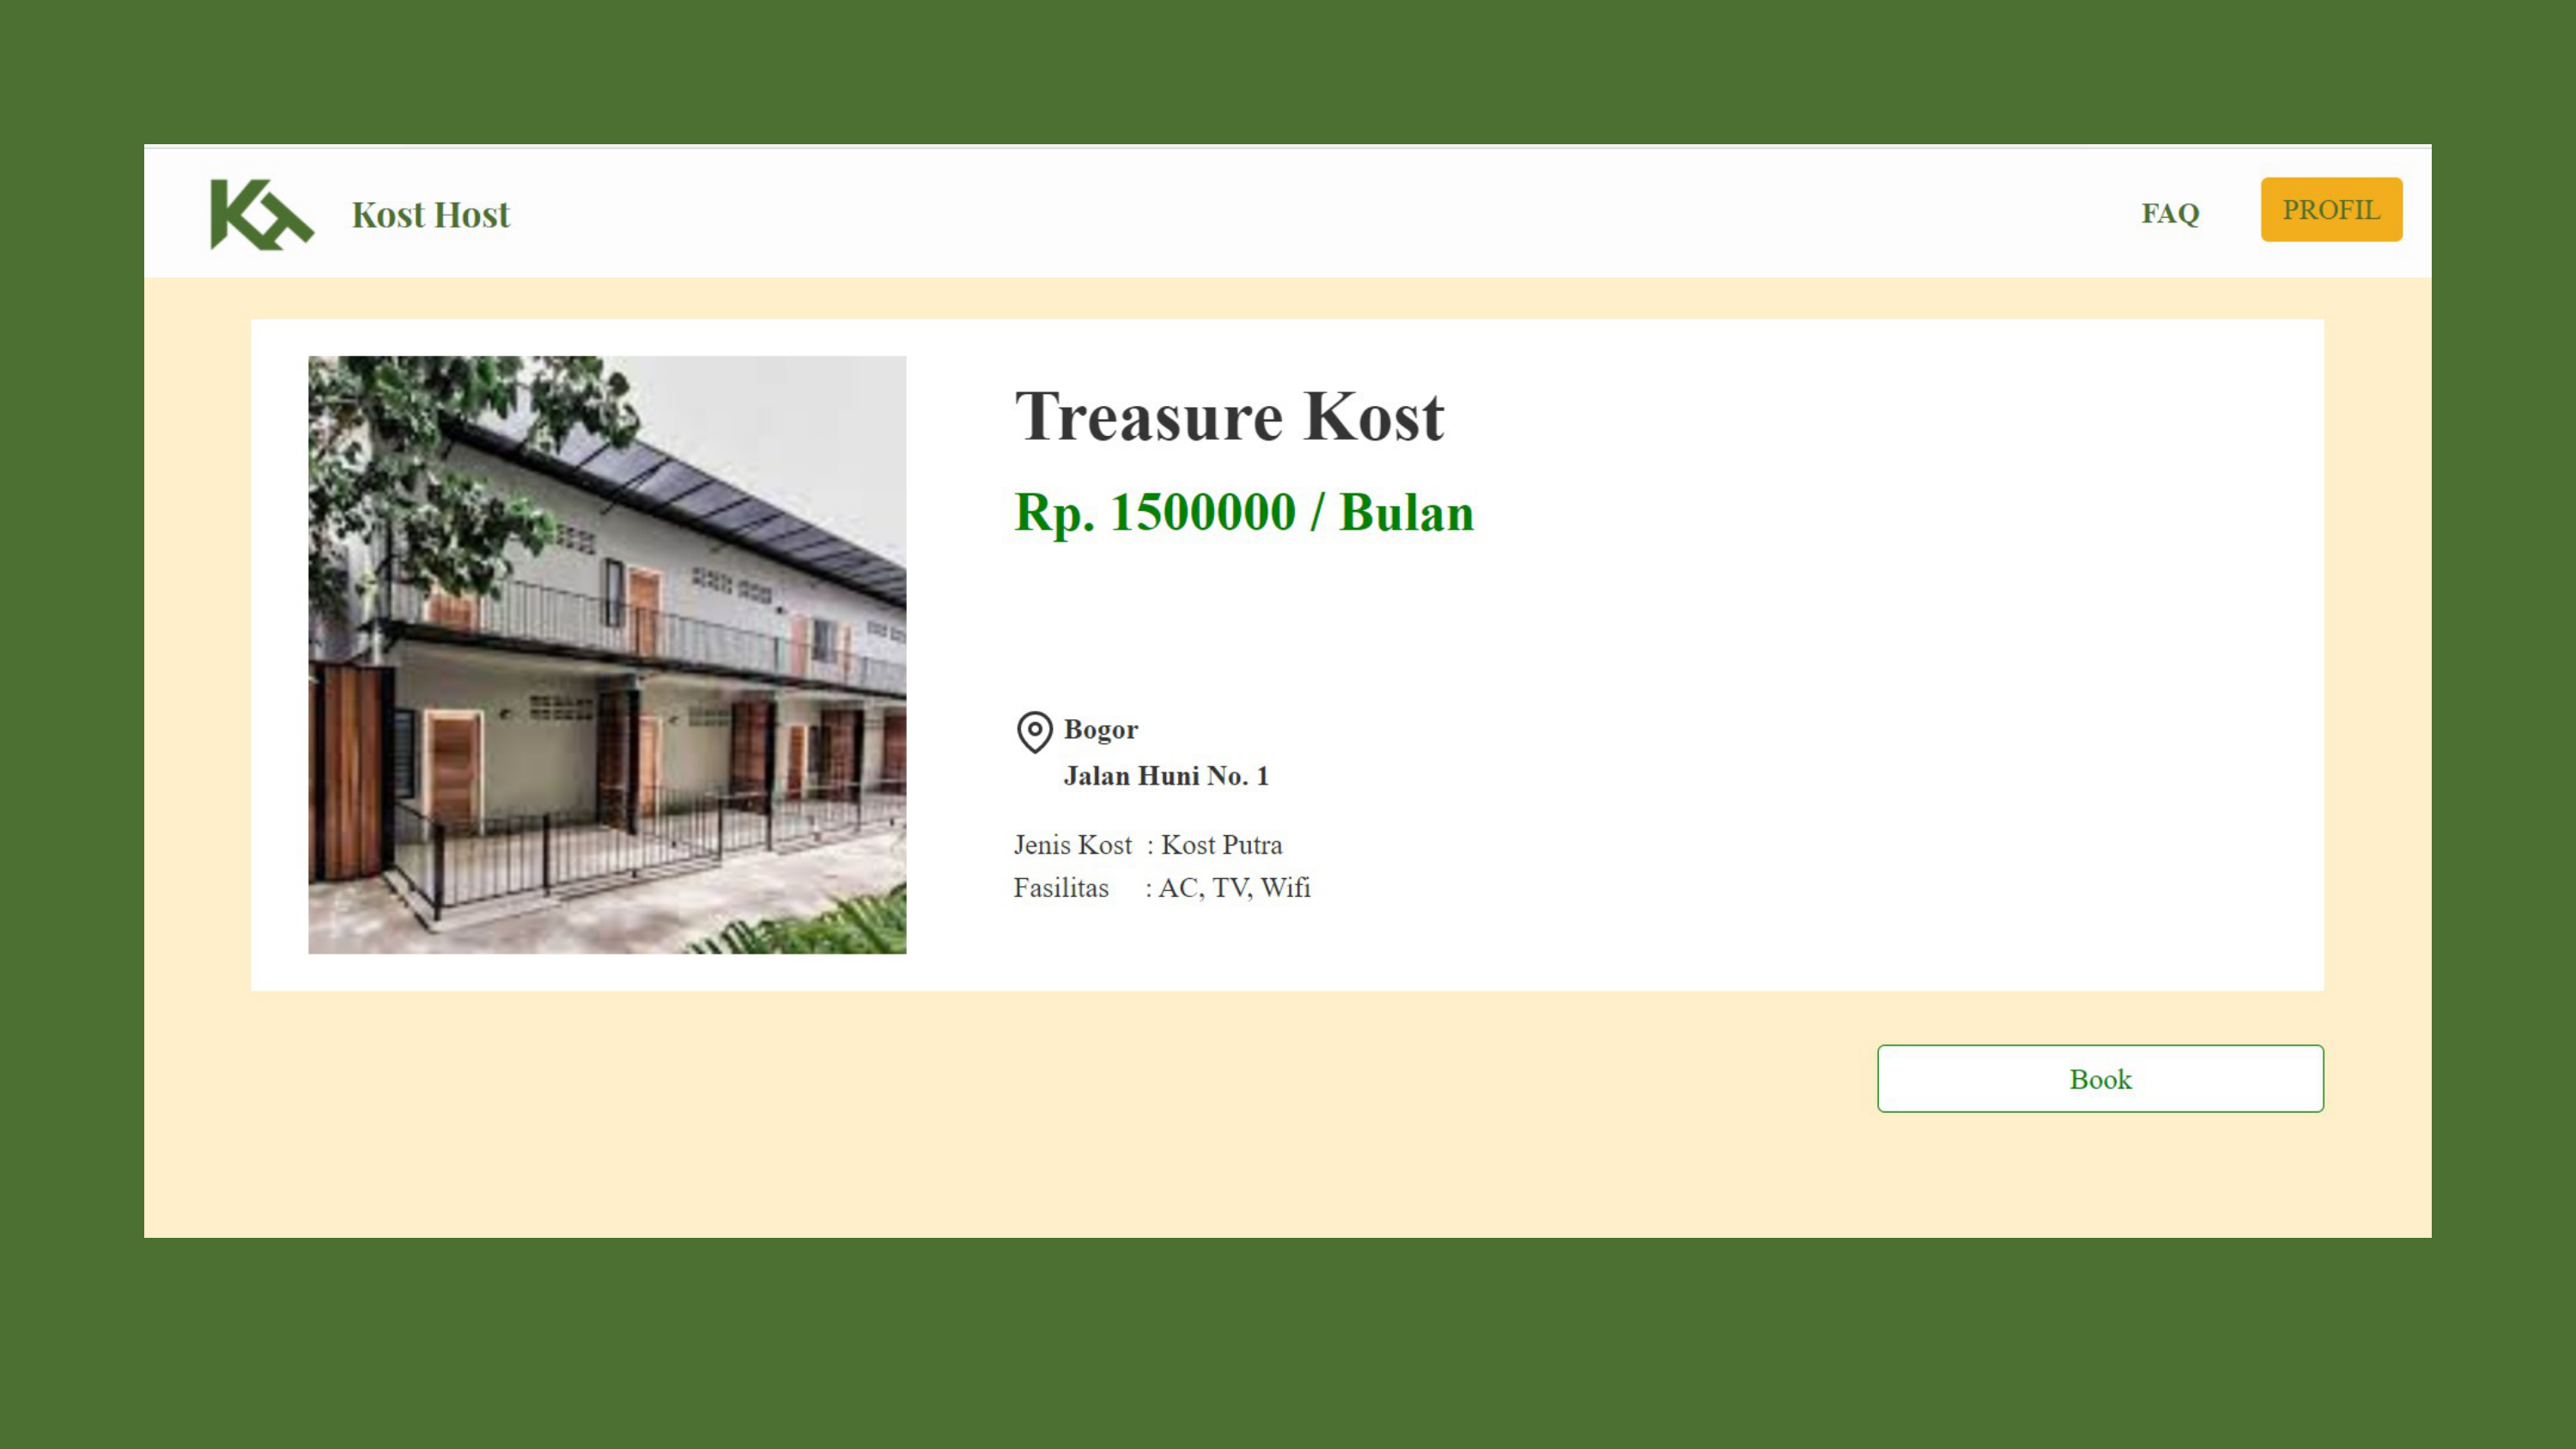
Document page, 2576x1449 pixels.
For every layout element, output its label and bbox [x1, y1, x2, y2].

picture [144, 144, 2432, 1238]
